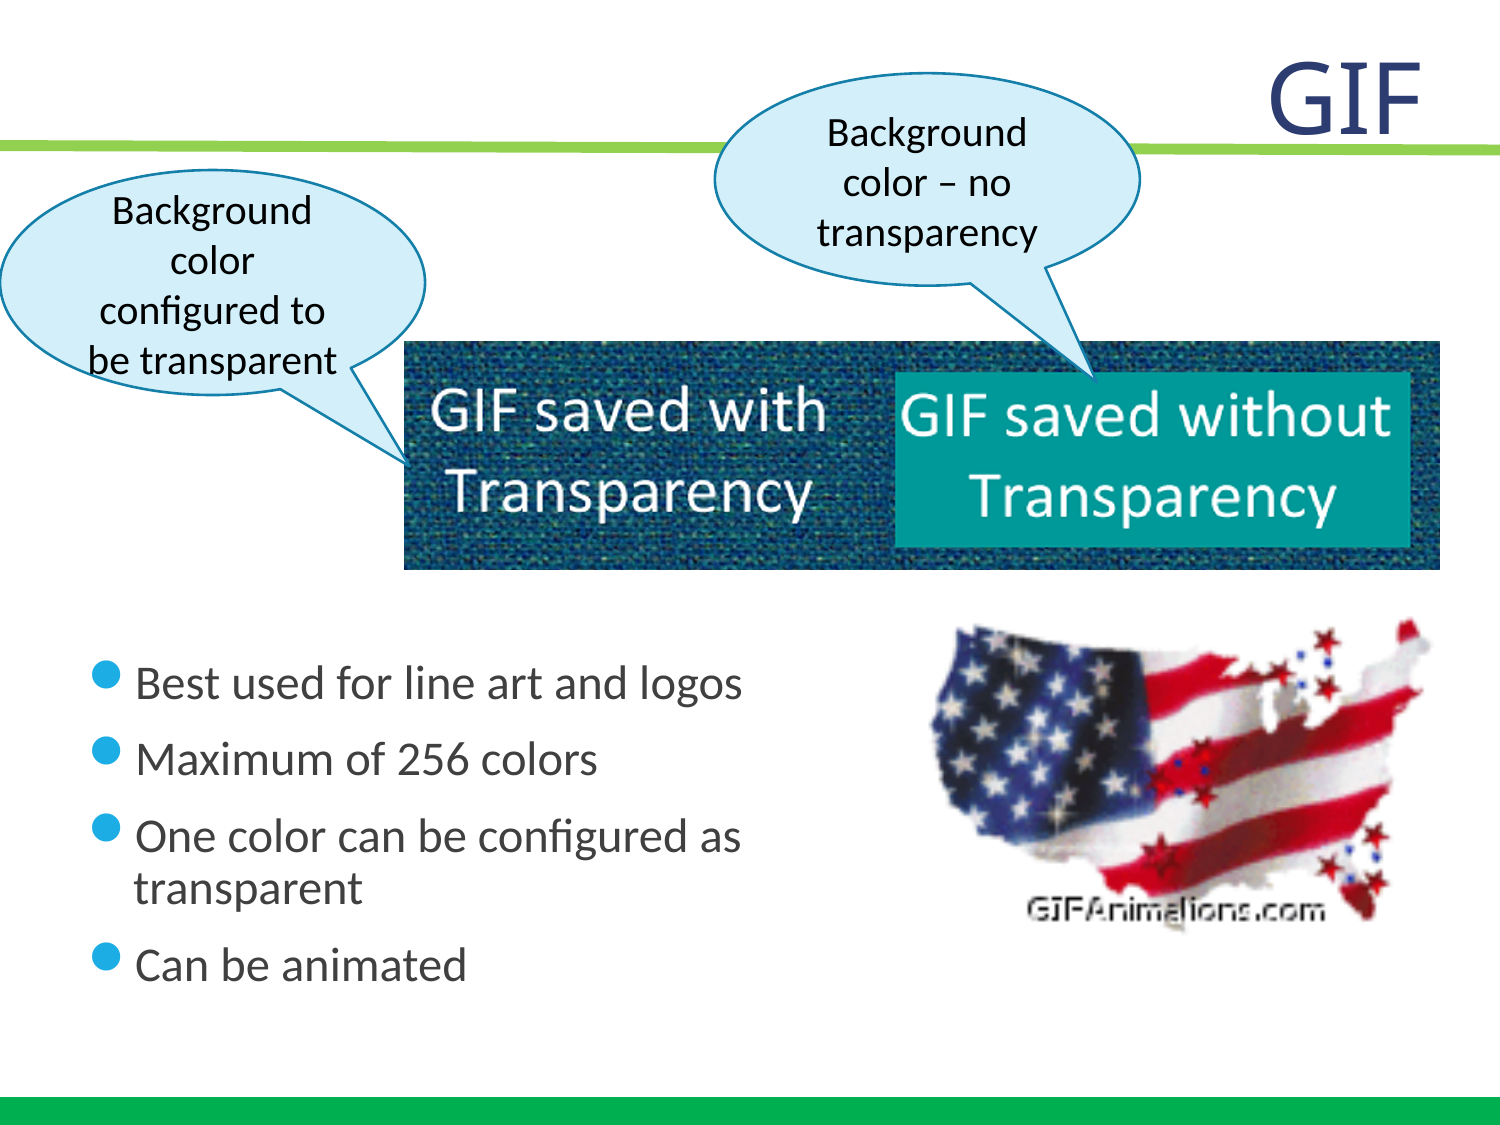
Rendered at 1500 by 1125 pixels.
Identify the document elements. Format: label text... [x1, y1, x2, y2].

text_box Background color configured to be transparent [0, 168, 427, 463]
text_box Background color – no transparency [713, 158, 1142, 338]
picture [926, 615, 1438, 940]
title GIF [1250, 158, 1438, 163]
title GIF [1250, 37, 1438, 142]
list Best used for line art and logos Maximum of 256 colors One color can be configured as transparent Can be animated [75, 650, 825, 1003]
text_box Background color – no transparency [726, 71, 1128, 142]
picture [404, 341, 1441, 570]
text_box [0, 145, 1500, 151]
